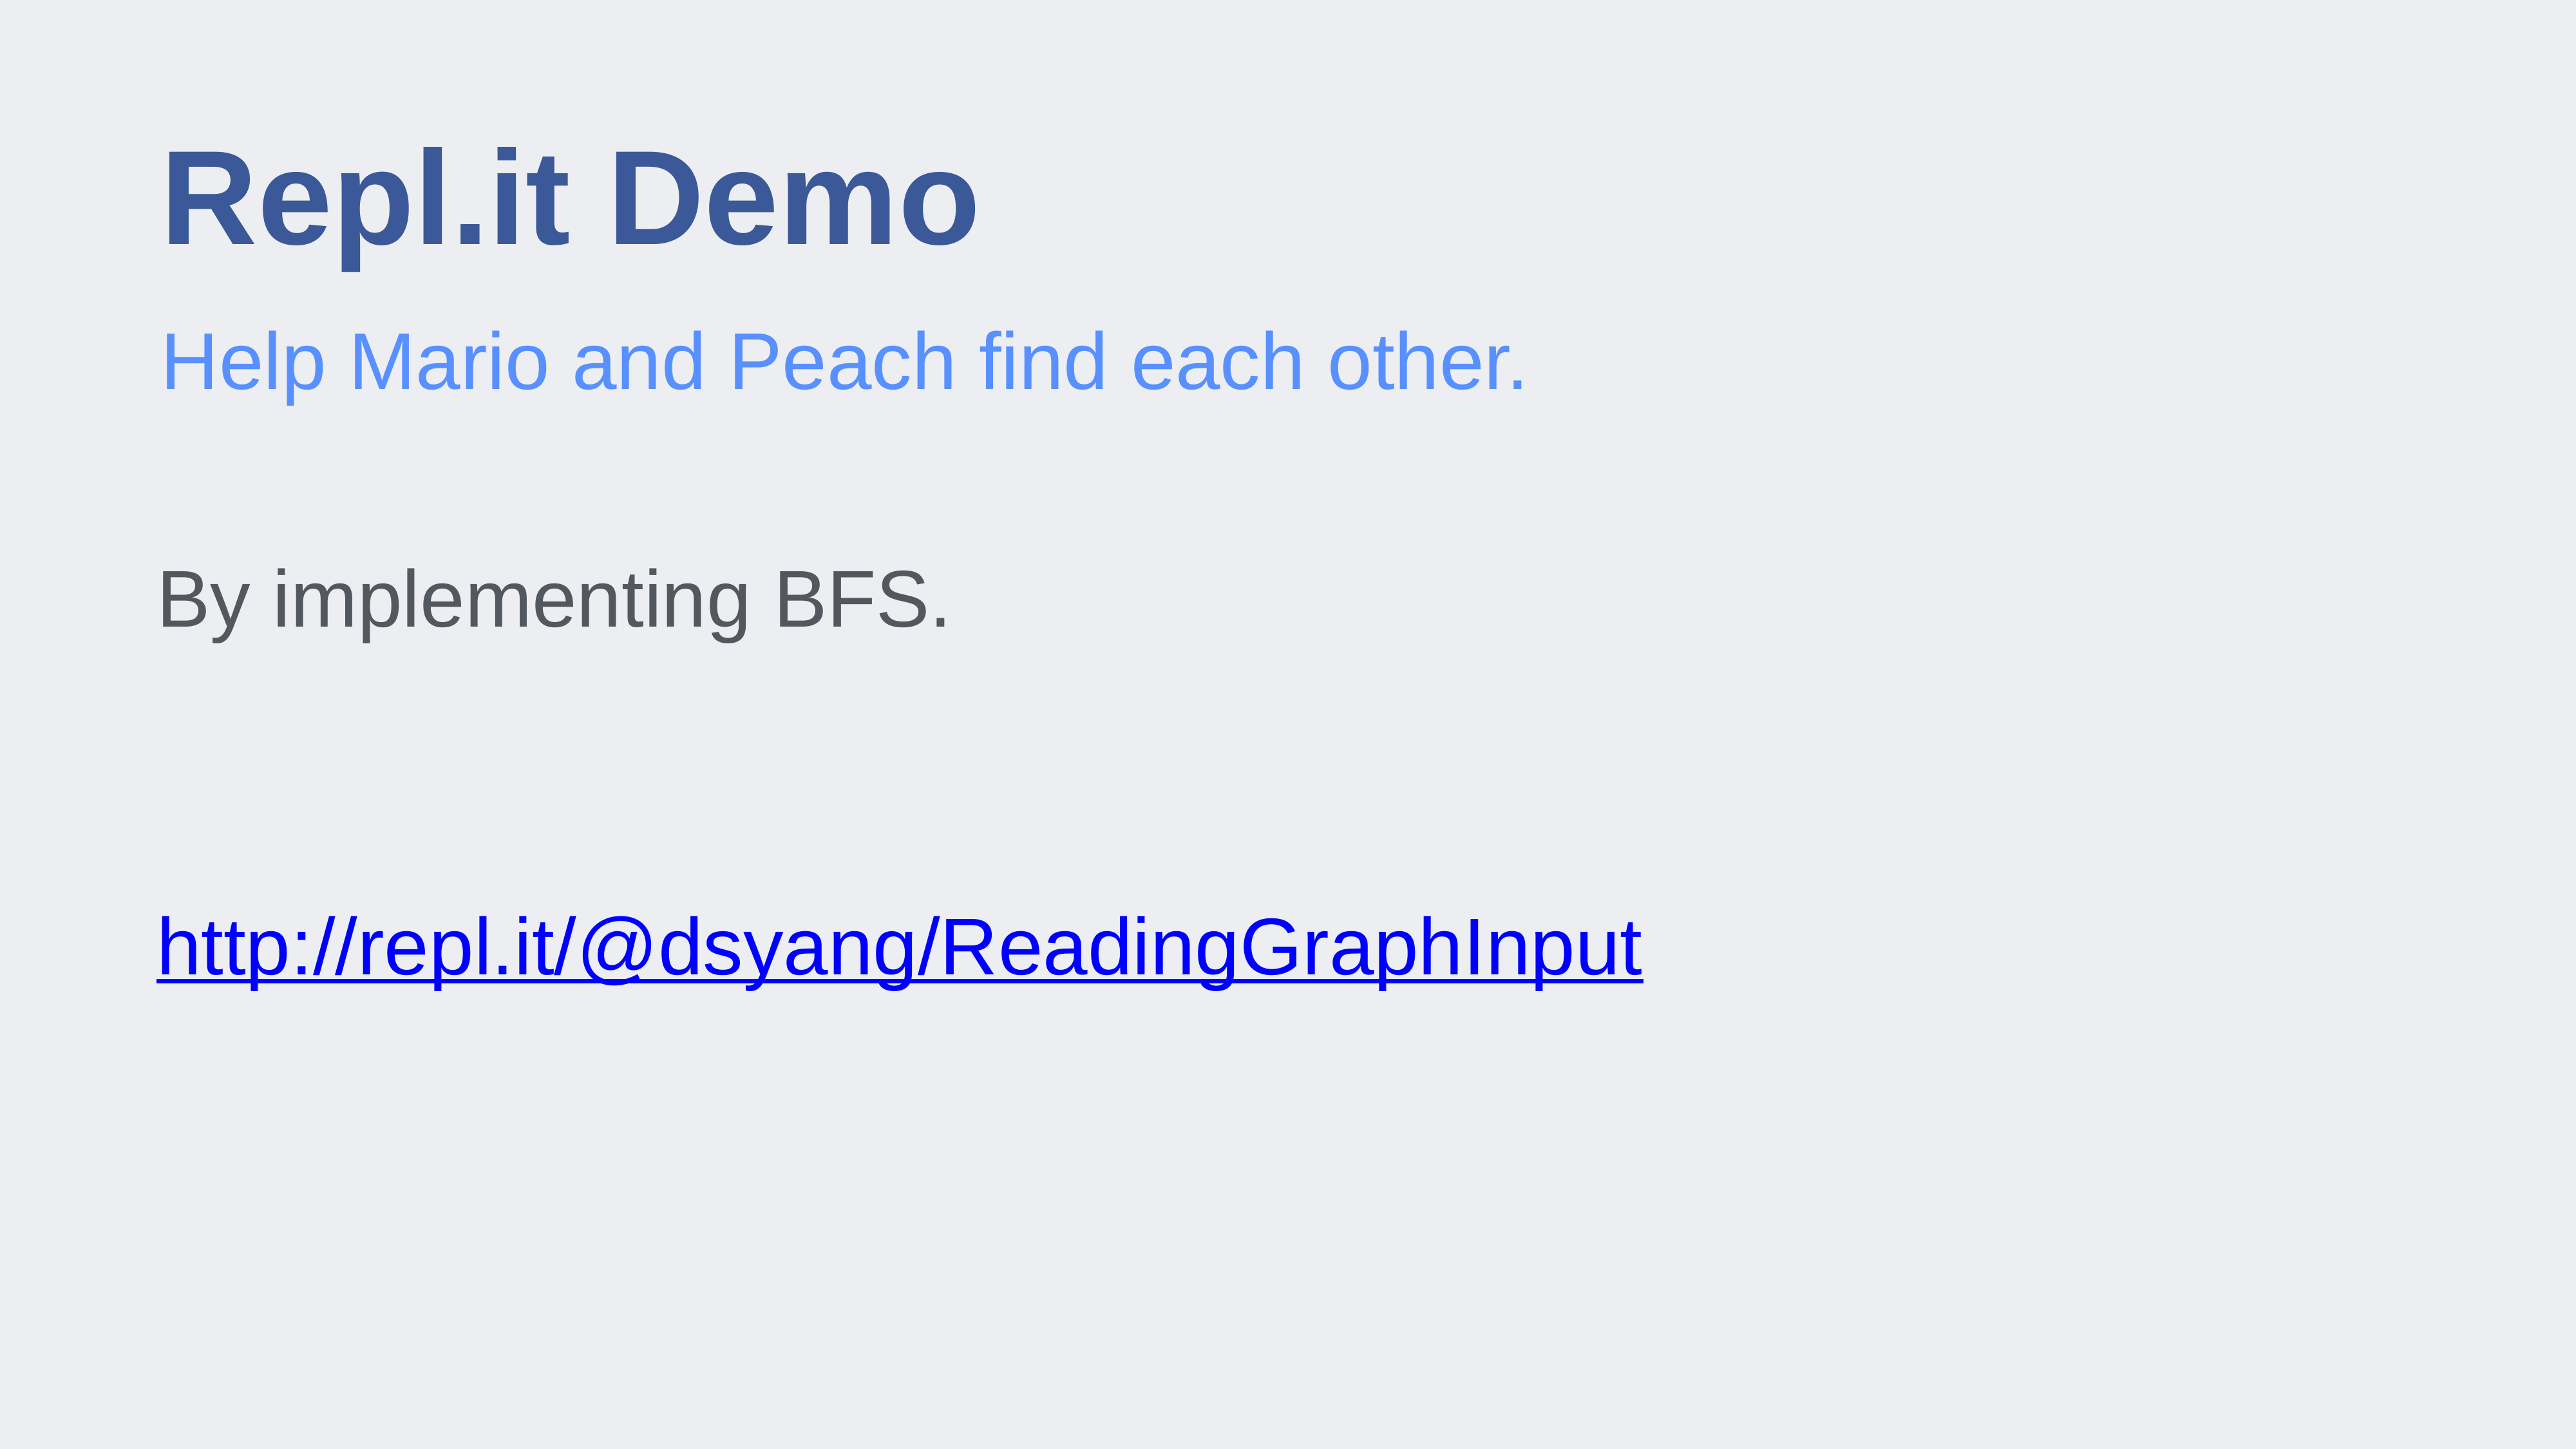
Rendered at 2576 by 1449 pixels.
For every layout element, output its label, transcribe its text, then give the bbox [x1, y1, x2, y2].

list Help Mario and Peach find each other. [160, 308, 2415, 427]
list By implementing BFS. http://repl.it/@dsyang/ReadingGraphInput [156, 430, 2411, 706]
title Repl.it Demo [160, 109, 2415, 305]
